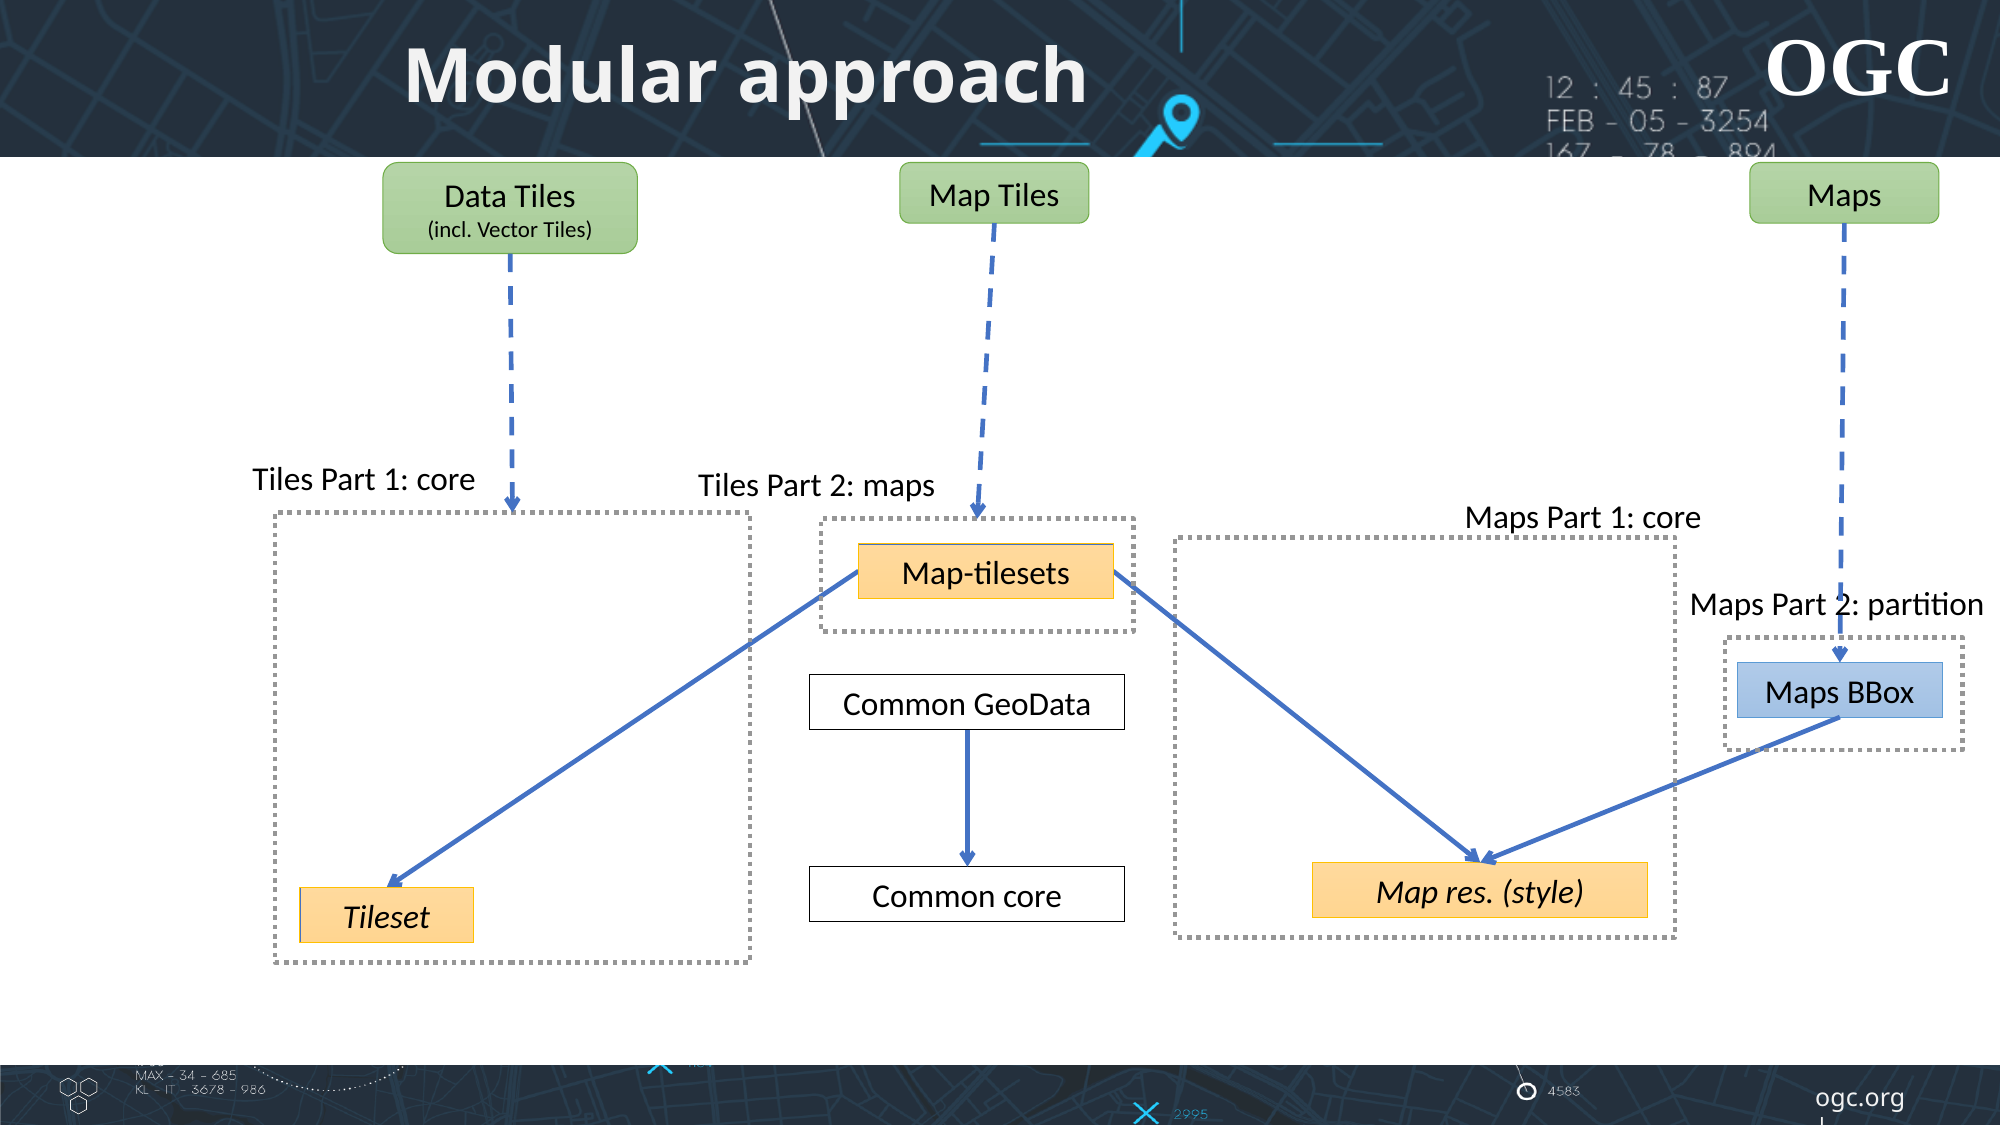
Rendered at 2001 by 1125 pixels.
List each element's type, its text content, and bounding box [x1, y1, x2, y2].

text_box Maps Part 2: partition [1674, 575, 1839, 625]
text_box Maps Part 1: core [1449, 487, 1738, 538]
text_box Tiles Part 1: core [513, 450, 525, 500]
text_box [1175, 537, 1675, 717]
title Modular approach [387, 22, 1614, 135]
text_box Common GeoData [859, 674, 1113, 730]
text_box Map Tiles [899, 161, 1090, 224]
text_box [1175, 863, 1675, 938]
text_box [683, 456, 1134, 632]
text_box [386, 571, 859, 888]
text_box Tiles Part 1: core [237, 450, 510, 500]
text_box [275, 512, 750, 963]
text_box Data Tiles (incl. Vector Tiles) [382, 161, 638, 255]
text_box Common core [809, 866, 1125, 922]
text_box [1839, 223, 1845, 663]
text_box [977, 223, 995, 519]
text_box Maps [1749, 161, 1940, 224]
text_box Maps Part 2: partition [1845, 575, 1963, 625]
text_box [1113, 571, 1481, 863]
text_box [1481, 717, 1840, 863]
picture [51, 1069, 106, 1123]
text_box [1724, 637, 1963, 750]
